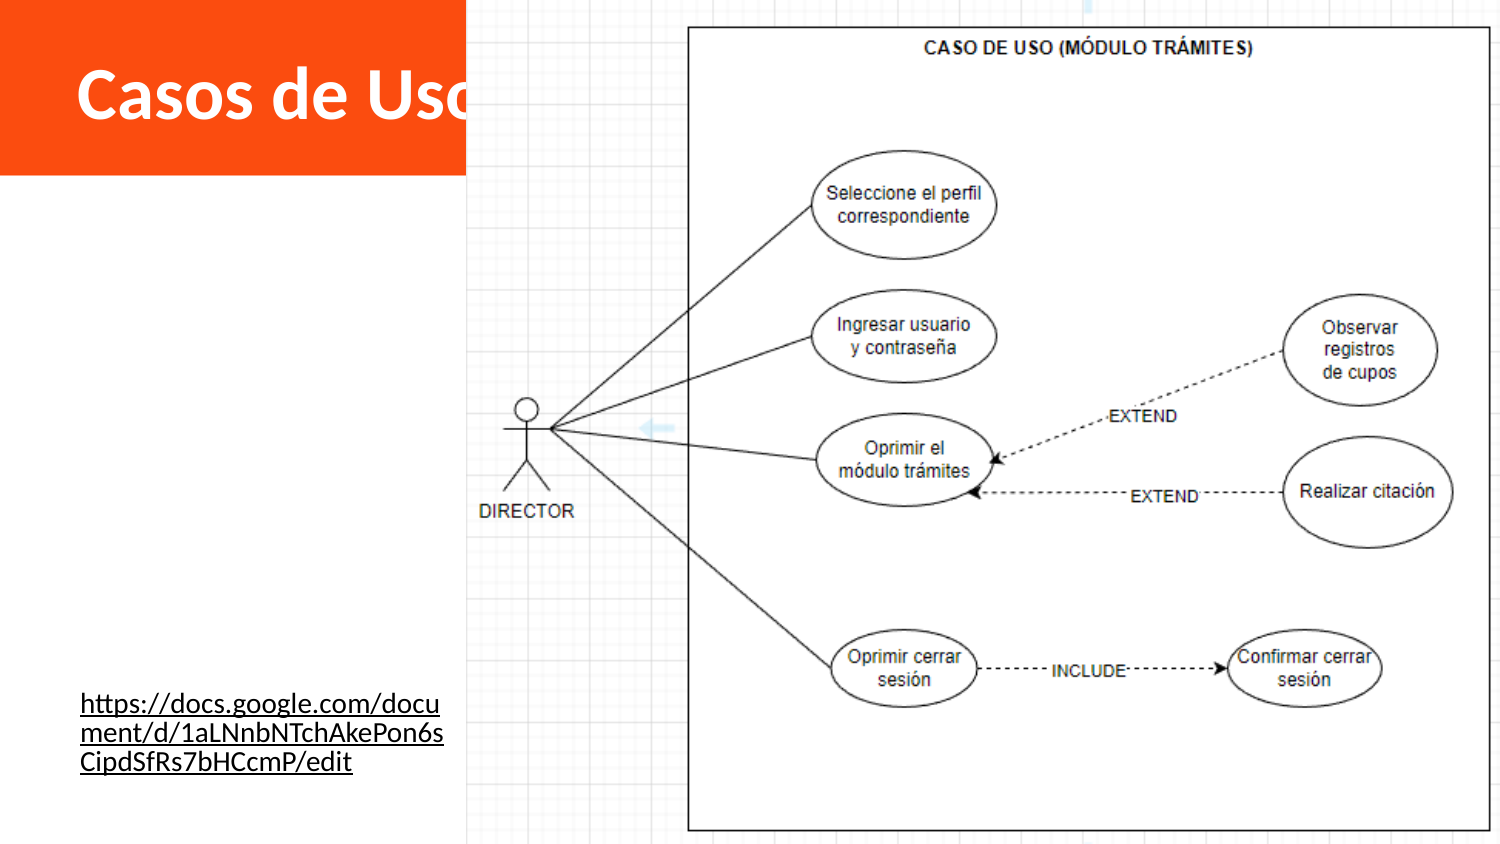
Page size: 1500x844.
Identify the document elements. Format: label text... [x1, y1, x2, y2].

text_box https://docs.google.com/document/d/1aLNnbNTchAkePon6sCipdSfRs7bHCcmP/edit [65, 668, 461, 769]
title Casos de Uso [75, 42, 461, 186]
picture [0, 0, 1500, 844]
